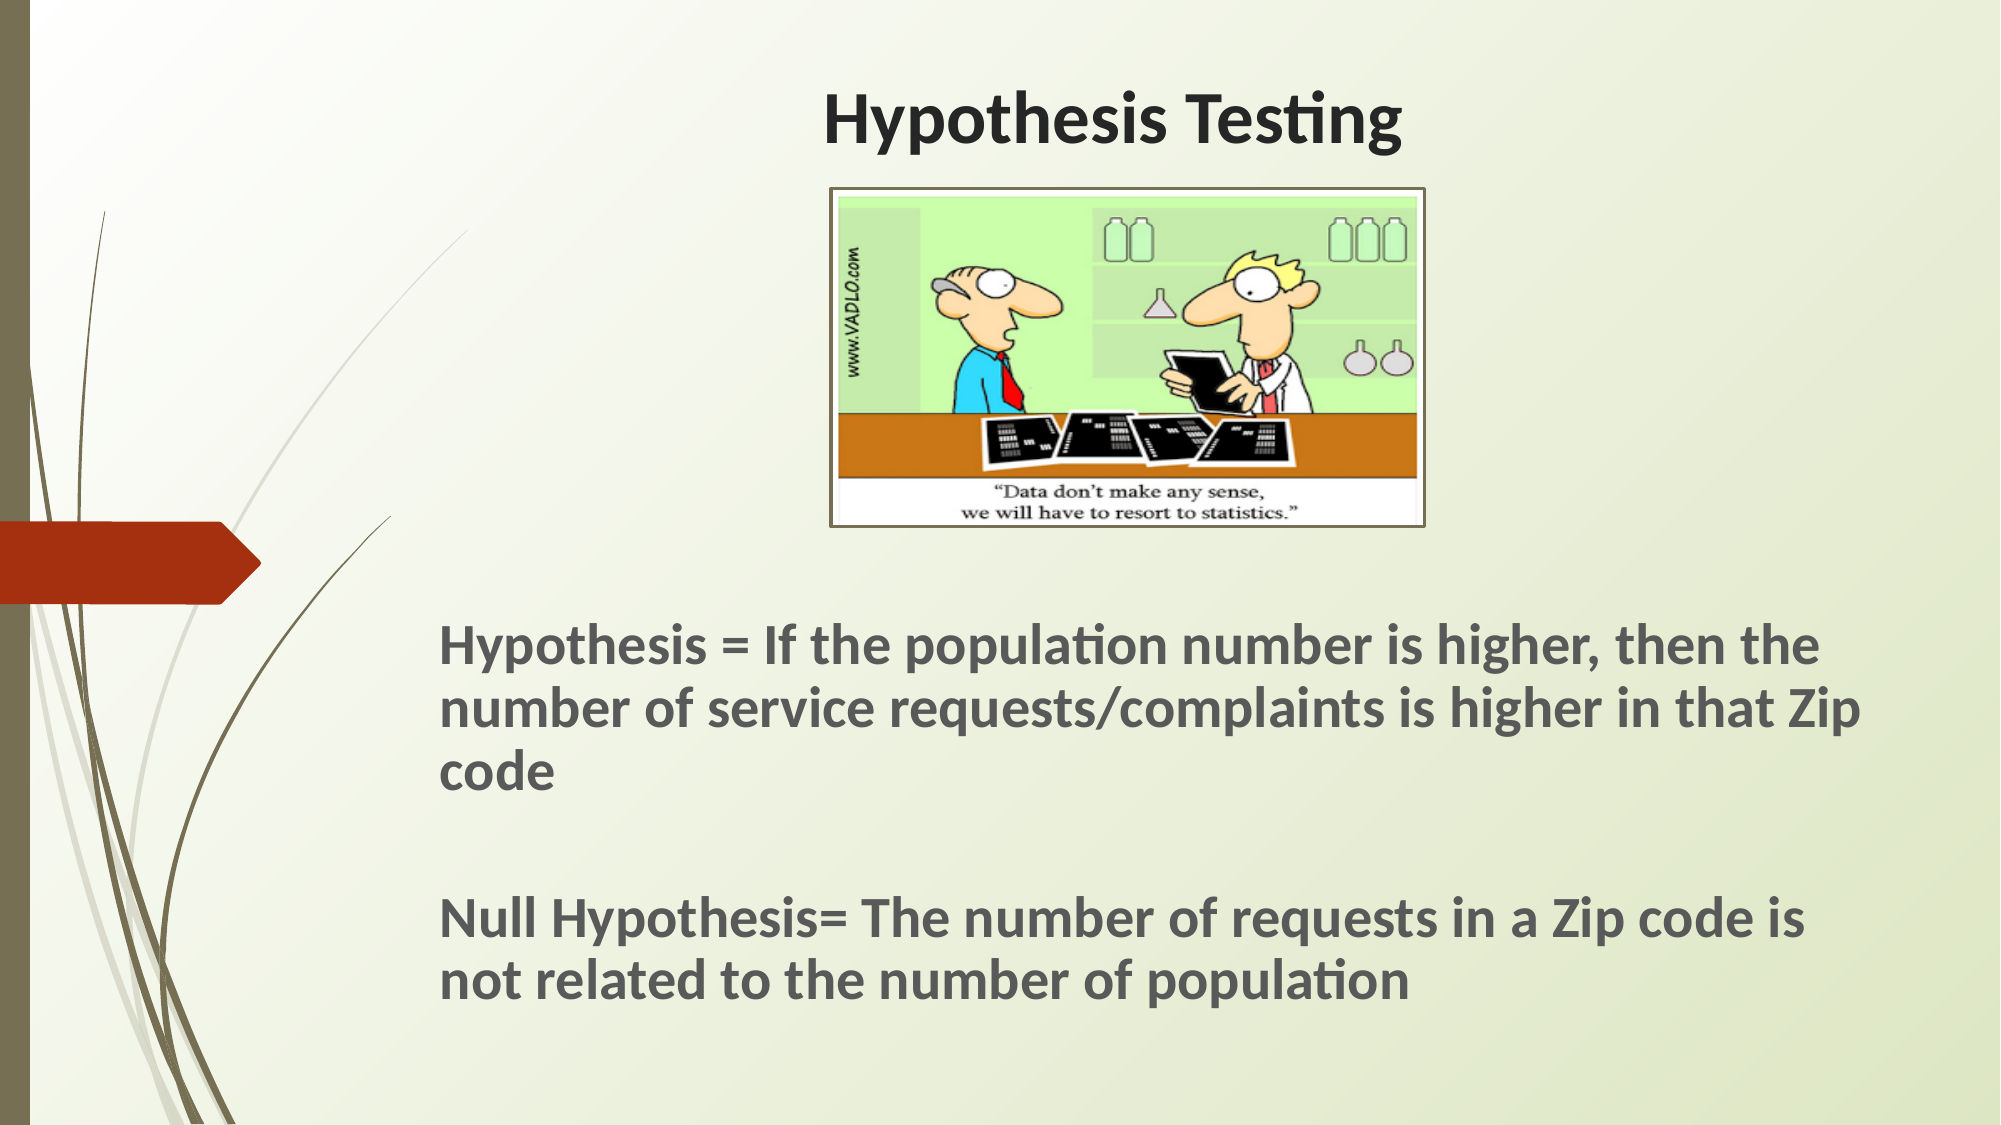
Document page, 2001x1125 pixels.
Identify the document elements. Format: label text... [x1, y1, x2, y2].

picture [832, 189, 1424, 526]
title Hypothesis Testing [367, 77, 1860, 167]
list Hypothesis = If the population number is higher, then the number of service requests/complaints is higher in that Zip code Null Hypothesis= The number of requests in a Zip code is not related to the number of population [424, 536, 1888, 1011]
